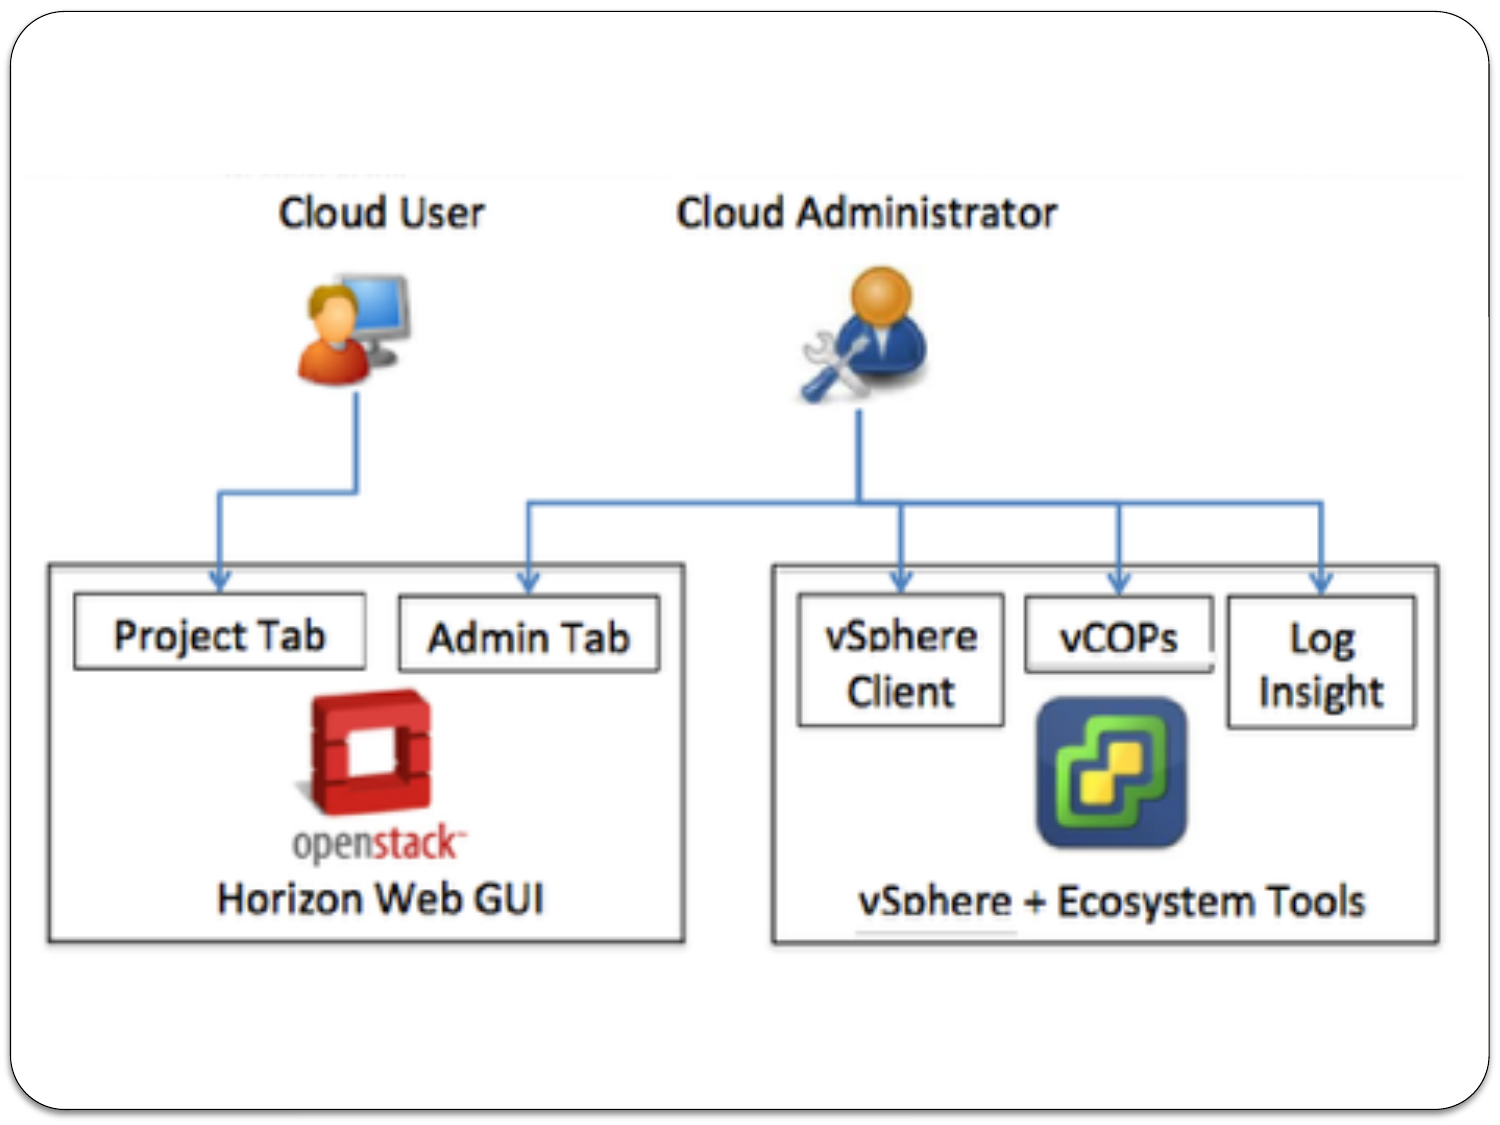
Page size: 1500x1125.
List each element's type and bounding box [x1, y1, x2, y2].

picture [24, 174, 1463, 960]
